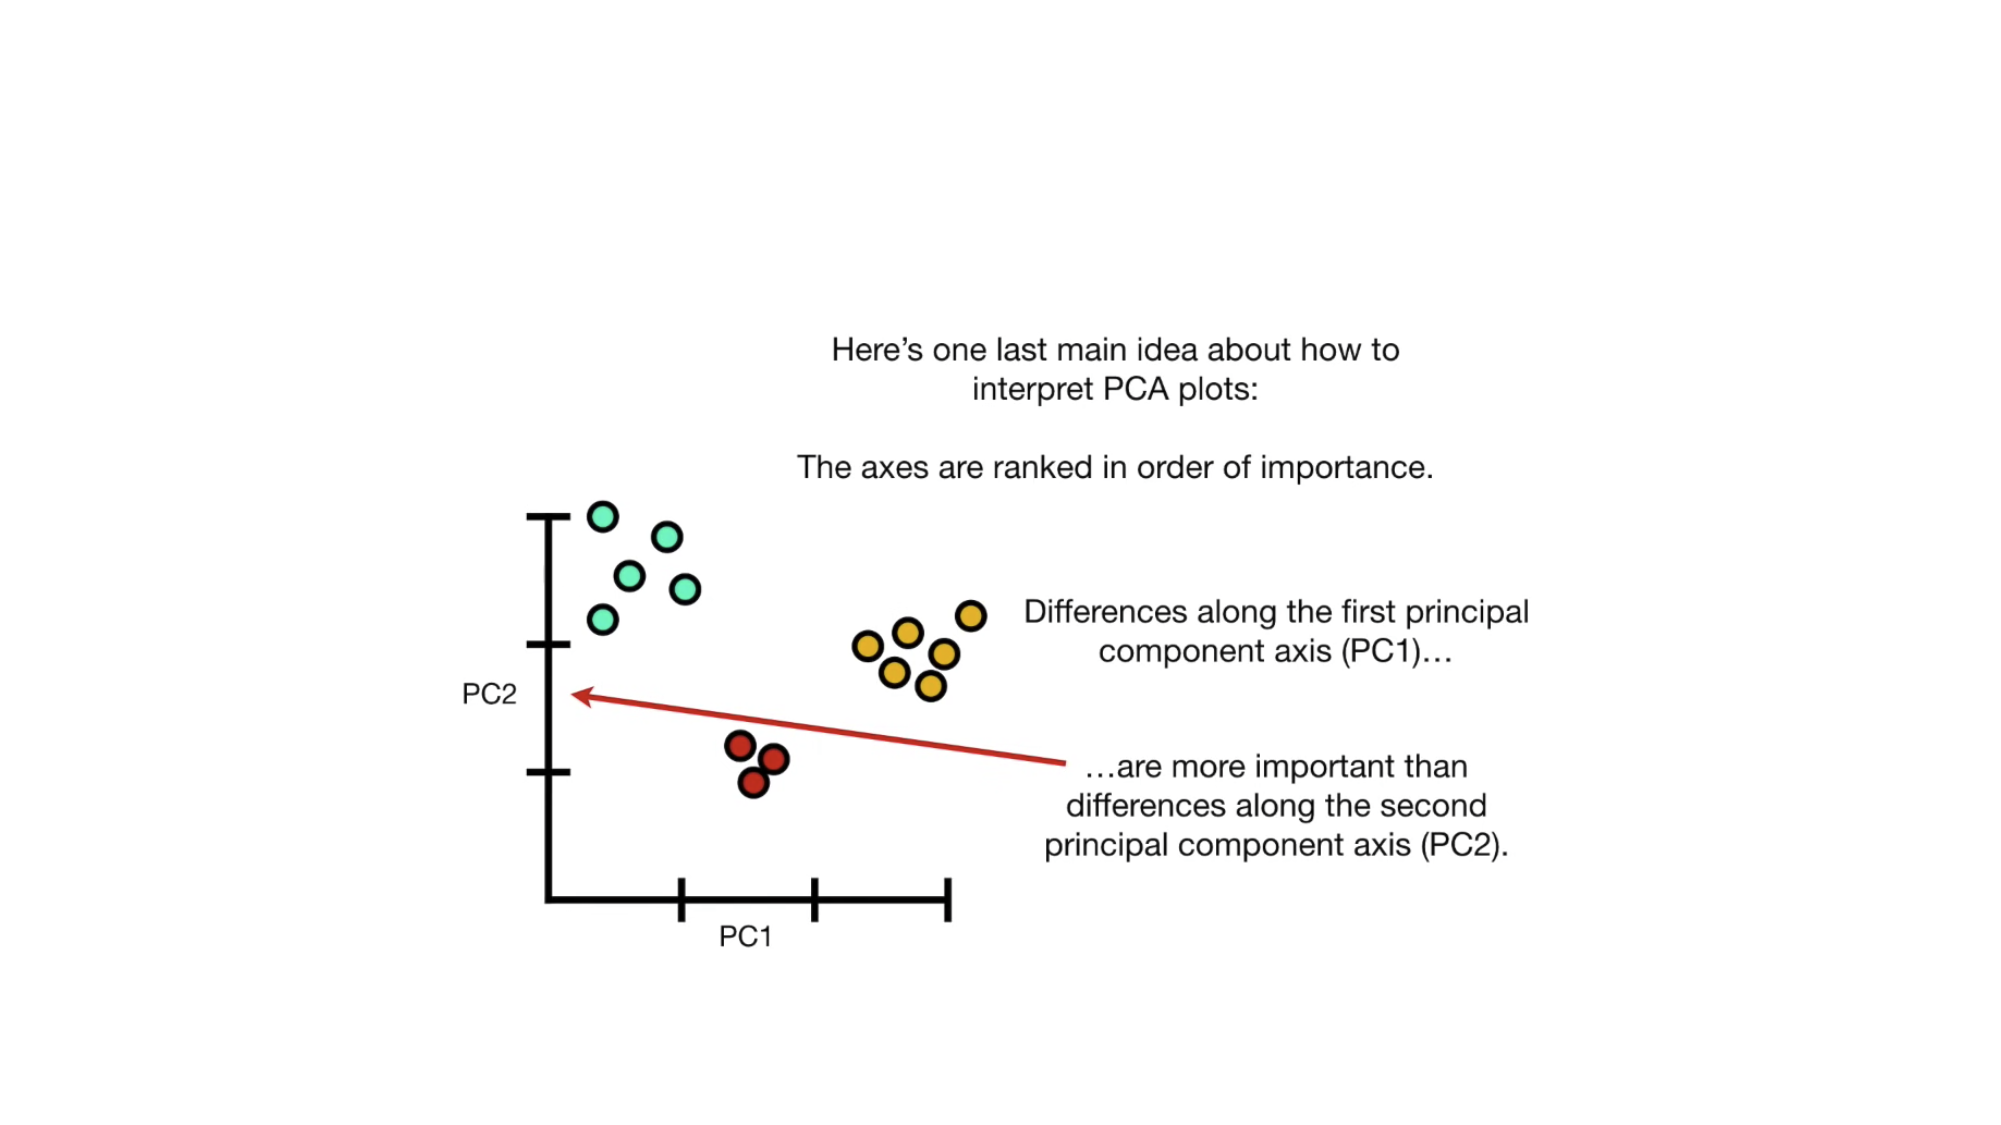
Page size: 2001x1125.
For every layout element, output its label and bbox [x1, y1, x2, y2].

list [442, 299, 1558, 1014]
